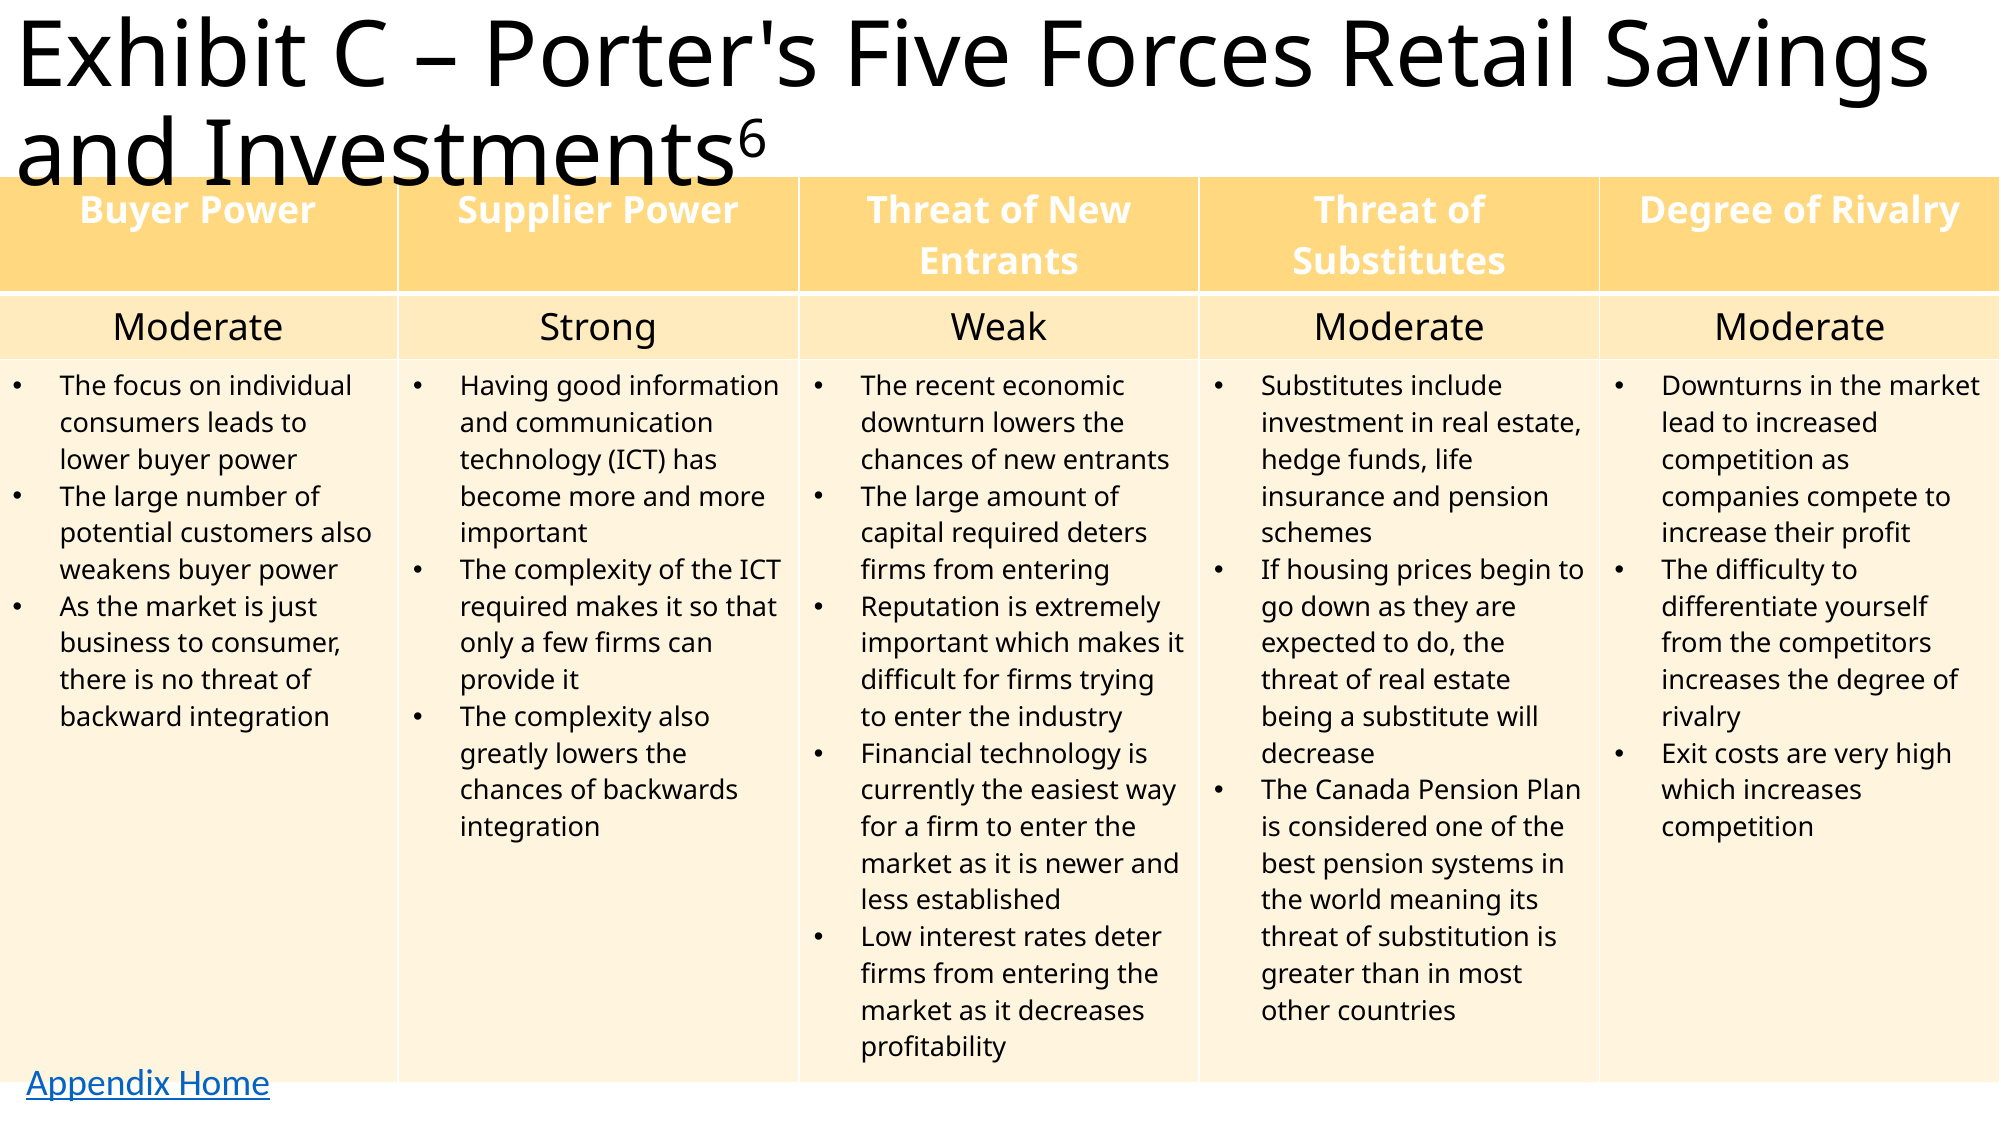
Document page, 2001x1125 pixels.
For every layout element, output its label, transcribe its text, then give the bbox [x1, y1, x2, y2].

table_cell Strong [399, 296, 798, 359]
table_cell Moderate [1600, 296, 1999, 359]
table_cell Downturns in the market lead to increased competition as companies compete to increase their profit The difficulty to differentiate yourself from the competitors increases the degree of rivalry Exit costs are very high which increases competition [1600, 360, 1999, 1082]
table_header Buyer Power [0, 218, 397, 291]
table_cell The recent economic downturn lowers the chances of new entrants The large amount of capital required deters firms from entering Reputation is extremely important which makes it difficult for firms trying to enter the industry Financial technology is currently the easiest way for a firm to enter the market as it is newer and less established Low interest rates deter firms from entering the market as it decreases profitability [800, 360, 1198, 1082]
table_cell Moderate [0, 296, 397, 359]
text_box Appendix Home [11, 1050, 303, 1111]
table_cell Weak [800, 296, 1198, 359]
text_box Exhibit C – Porter's Five Forces Retail Savings and Investments6 [0, 0, 2000, 218]
table_header Supplier Power [399, 218, 798, 291]
table_header Degree of Rivalry [1600, 218, 1999, 291]
table_header Threat of New Entrants [800, 218, 1198, 291]
table_cell The focus on individual consumers leads to lower buyer power The large number of potential customers also weakens buyer power As the market is just business to consumer, there is no threat of backward integration [0, 360, 397, 1082]
table_cell Having good information and communication technology (ICT) has become more and more important The complexity of the ICT required makes it so that only a few firms can provide it The complexity also greatly lowers the chances of backwards integration [399, 360, 798, 1082]
table_cell Moderate [1200, 296, 1599, 359]
table_header Threat of Substitutes [1200, 218, 1599, 291]
table_cell Substitutes include investment in real estate, hedge funds, life insurance and pension schemes If housing prices begin to go down as they are expected to do, the threat of real estate being a substitute will decrease The Canada Pension Plan is considered one of the best pension systems in the world meaning its threat of substitution is greater than in most other countries [1200, 360, 1599, 1082]
